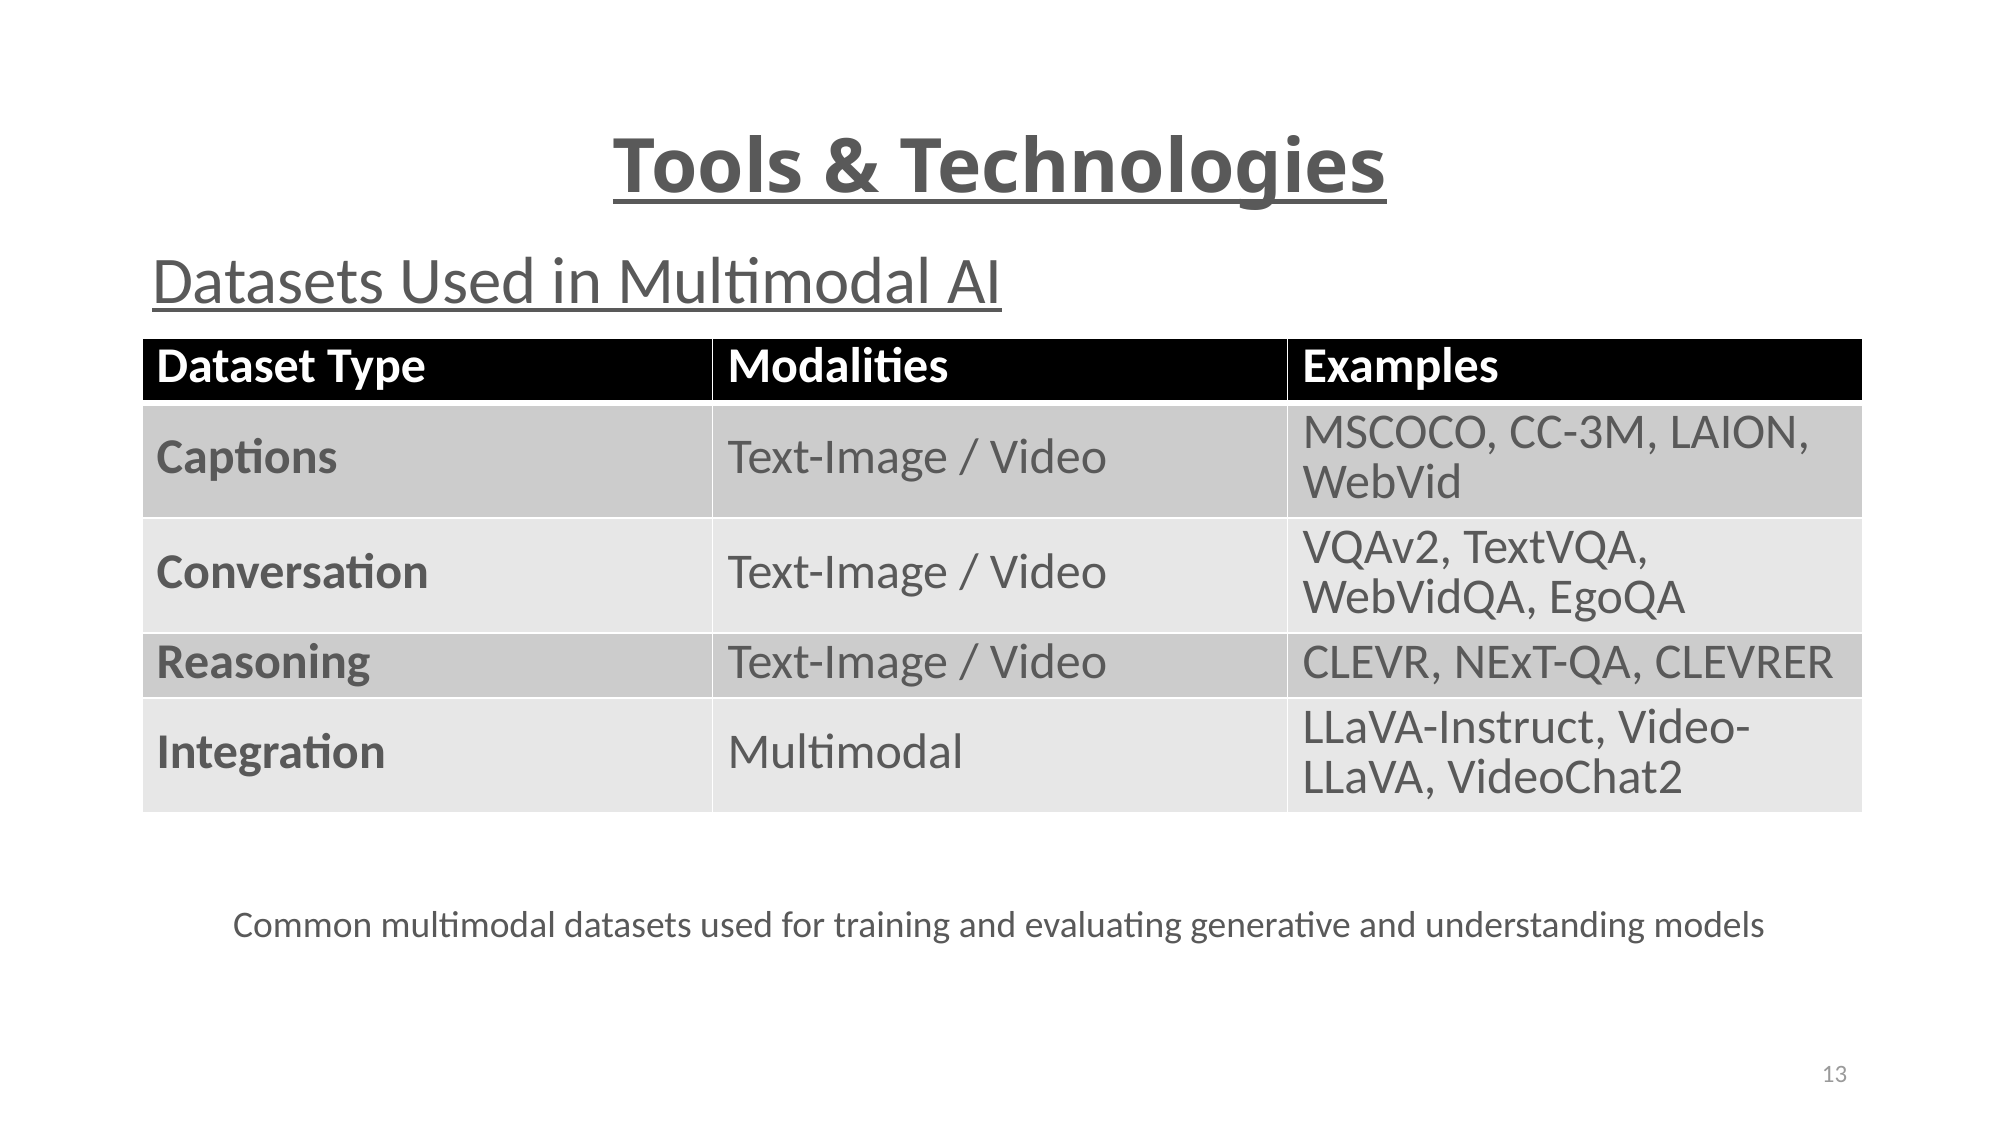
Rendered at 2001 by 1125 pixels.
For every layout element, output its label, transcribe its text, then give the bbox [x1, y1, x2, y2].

text_box Datasets Used in Multimodal AI [137, 229, 1888, 324]
table_cell LLaVA-Instruct, Video-LLaVA, VideoChat2 [1288, 699, 1862, 812]
table_cell Text-Image / Video [713, 634, 1287, 697]
table_cell MSCOCO, CC-3M, LAION, WebVid [1288, 406, 1862, 517]
table_header Modalities [713, 339, 1287, 400]
table_header Dataset Type [143, 339, 712, 400]
slide_number 13 [1412, 1042, 1863, 1103]
table_cell Conversation [143, 519, 712, 632]
title Tools & Technologies [137, 59, 1863, 229]
table_header Examples [1288, 339, 1862, 400]
table_cell Reasoning [143, 634, 712, 697]
table_cell Text-Image / Video [713, 519, 1287, 632]
table_cell Integration [143, 699, 712, 812]
table_cell VQAv2, TextVQA, WebVidQA, EgoQA [1288, 519, 1862, 632]
table_cell Text-Image / Video [713, 406, 1287, 517]
text_box Common multimodal datasets used for training and evaluating generative and understanding models [214, 892, 1786, 953]
table_cell Multimodal [713, 699, 1287, 812]
table_cell Captions [143, 406, 712, 517]
table_cell CLEVR, NExT-QA, CLEVRER [1288, 634, 1862, 697]
